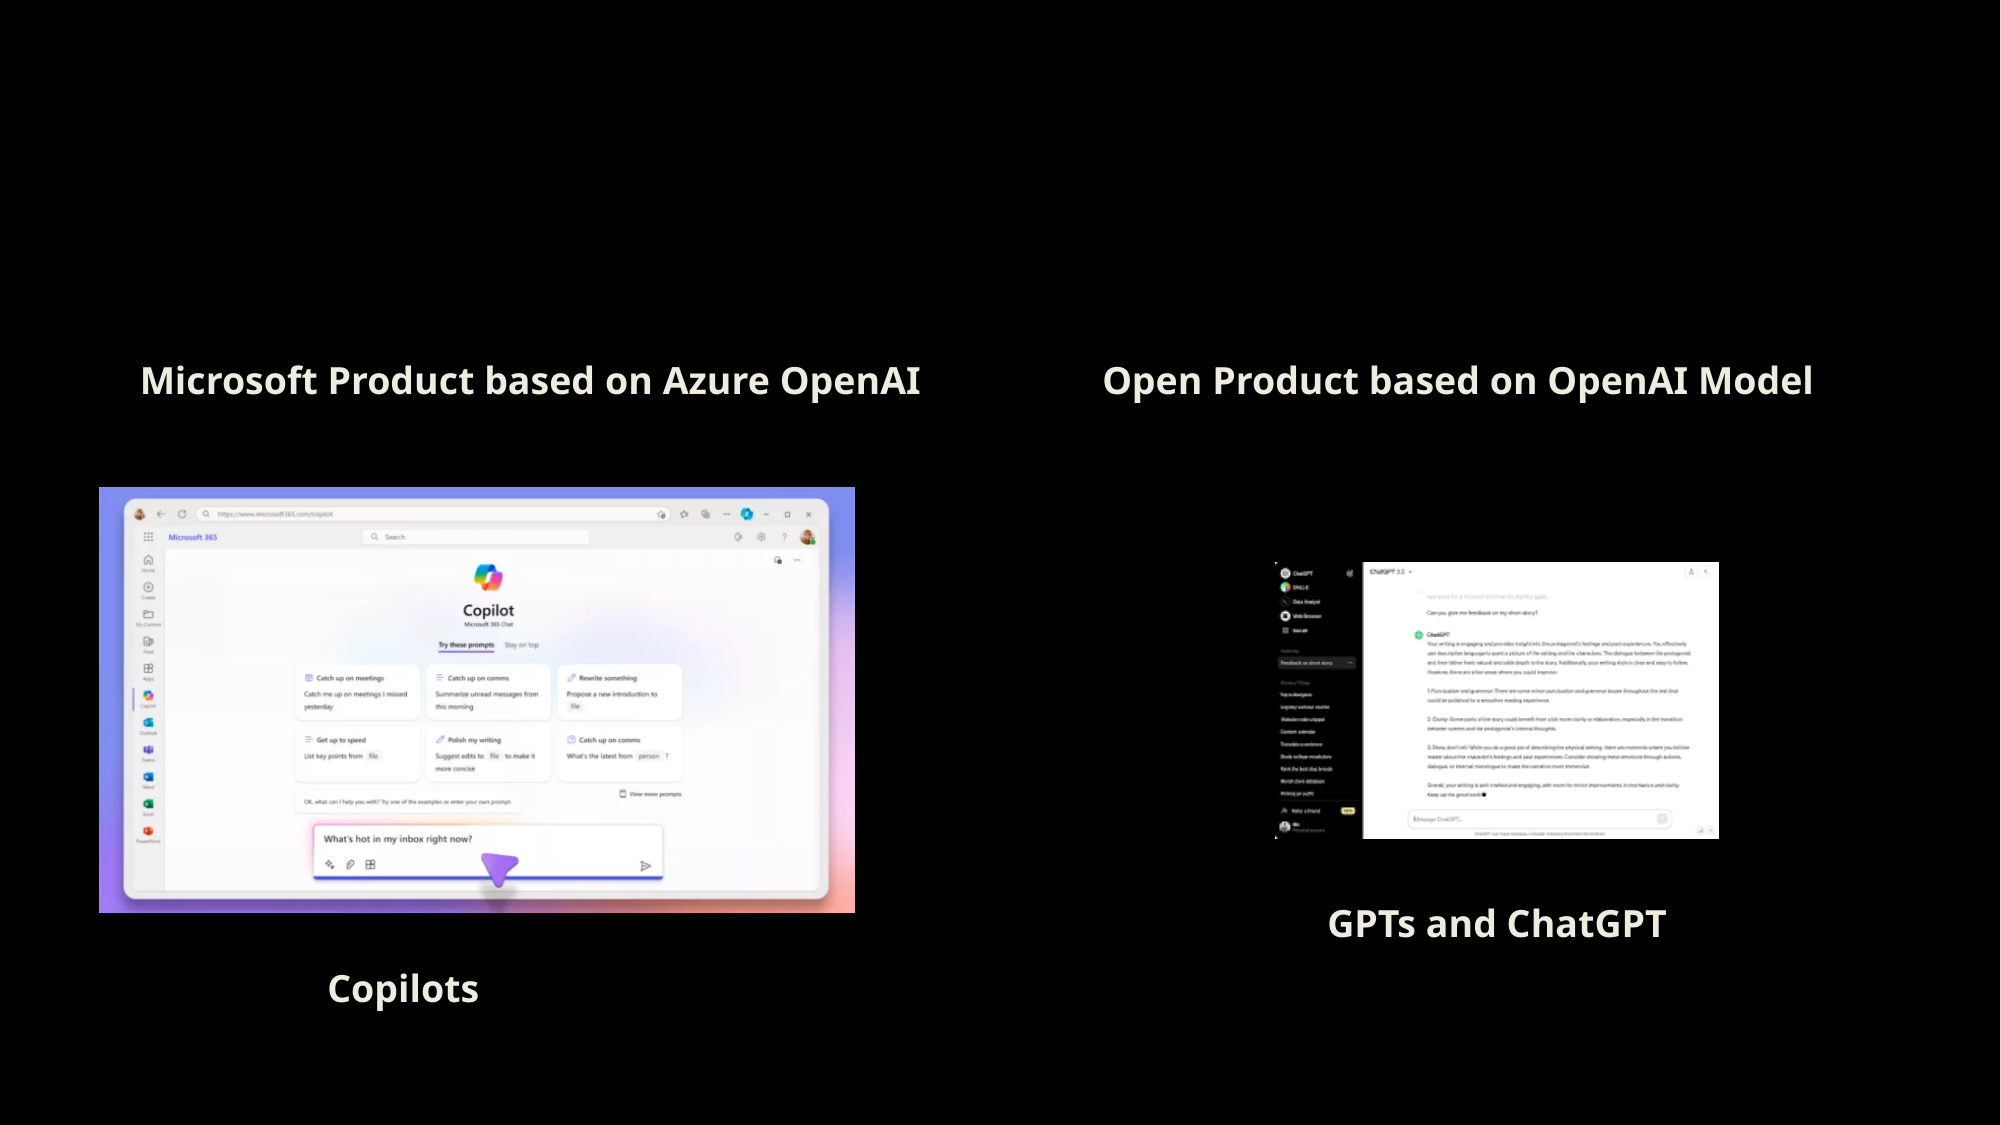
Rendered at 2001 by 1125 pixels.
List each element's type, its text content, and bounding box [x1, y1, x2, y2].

text_box Open Product based on OpenAI Model [1087, 349, 2000, 410]
text_box Copilots [312, 957, 1357, 1017]
picture [1274, 562, 1719, 840]
picture [99, 487, 855, 913]
text_box Microsoft Product based on Azure OpenAI [125, 349, 1087, 410]
text_box GPTs and ChatGPT [1312, 892, 1788, 953]
